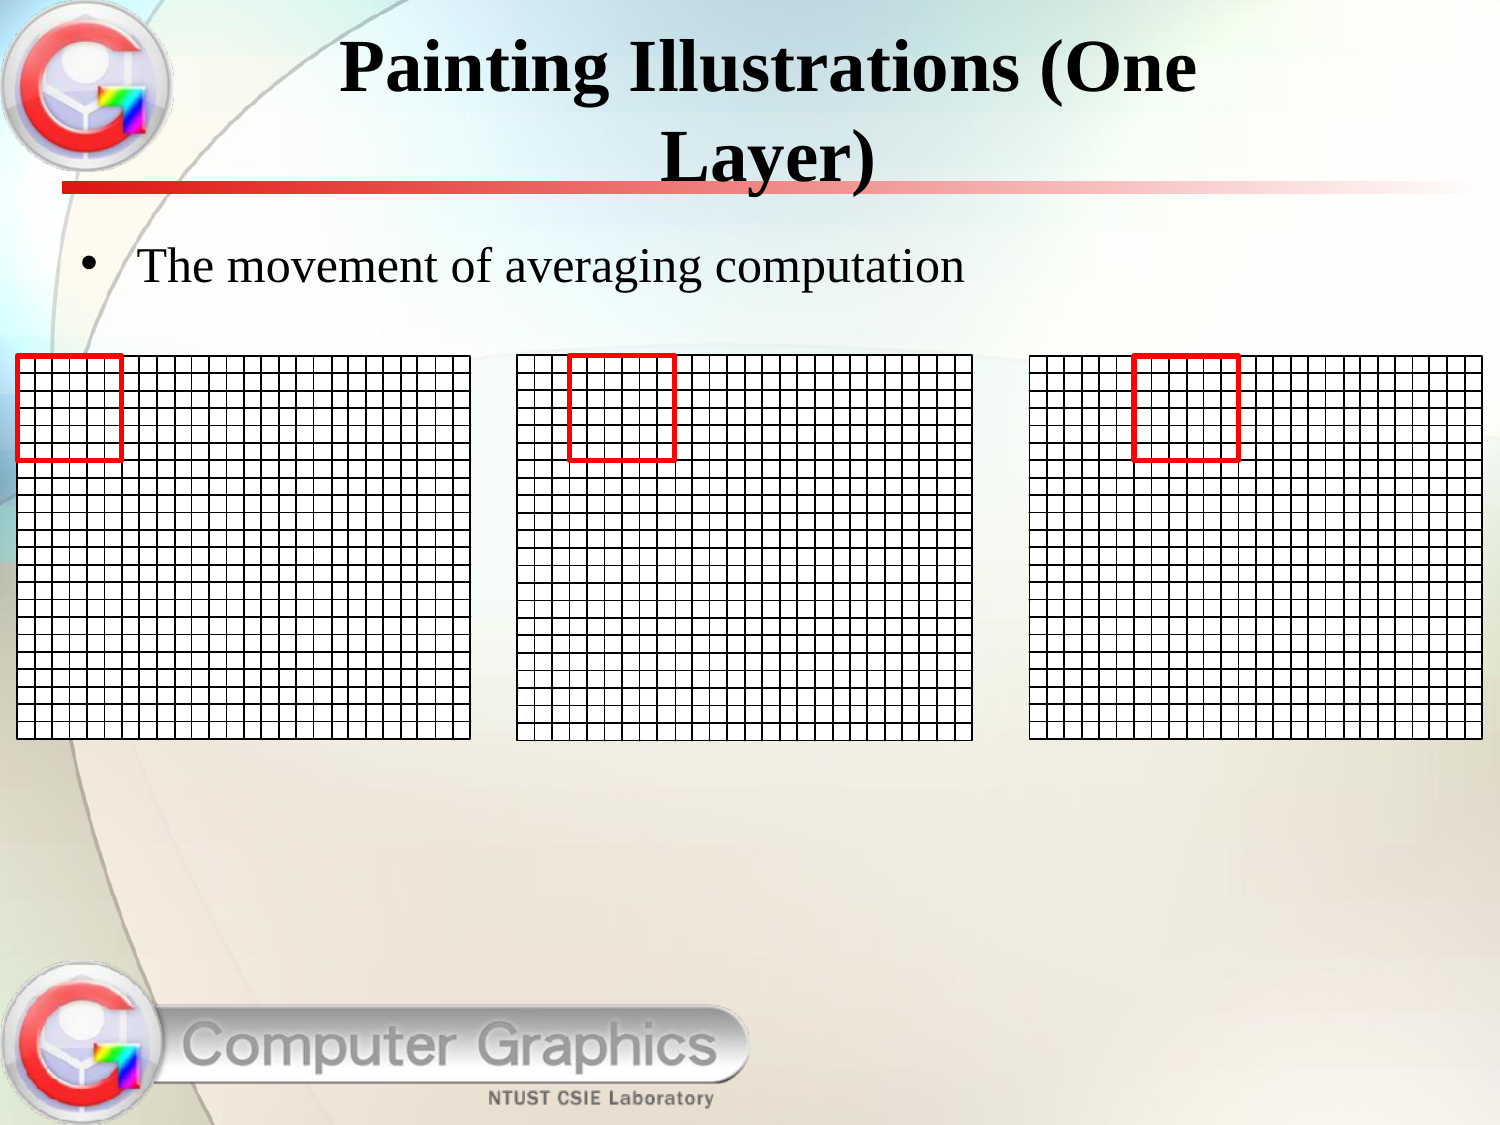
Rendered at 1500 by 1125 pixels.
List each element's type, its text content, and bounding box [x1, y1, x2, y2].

picture [0, 0, 1500, 1125]
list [12, 351, 476, 744]
title Painting Illustrations (One Layer) [212, 24, 1325, 188]
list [512, 350, 978, 746]
text_box The movement of averaging computation [65, 224, 981, 300]
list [1024, 351, 1487, 744]
